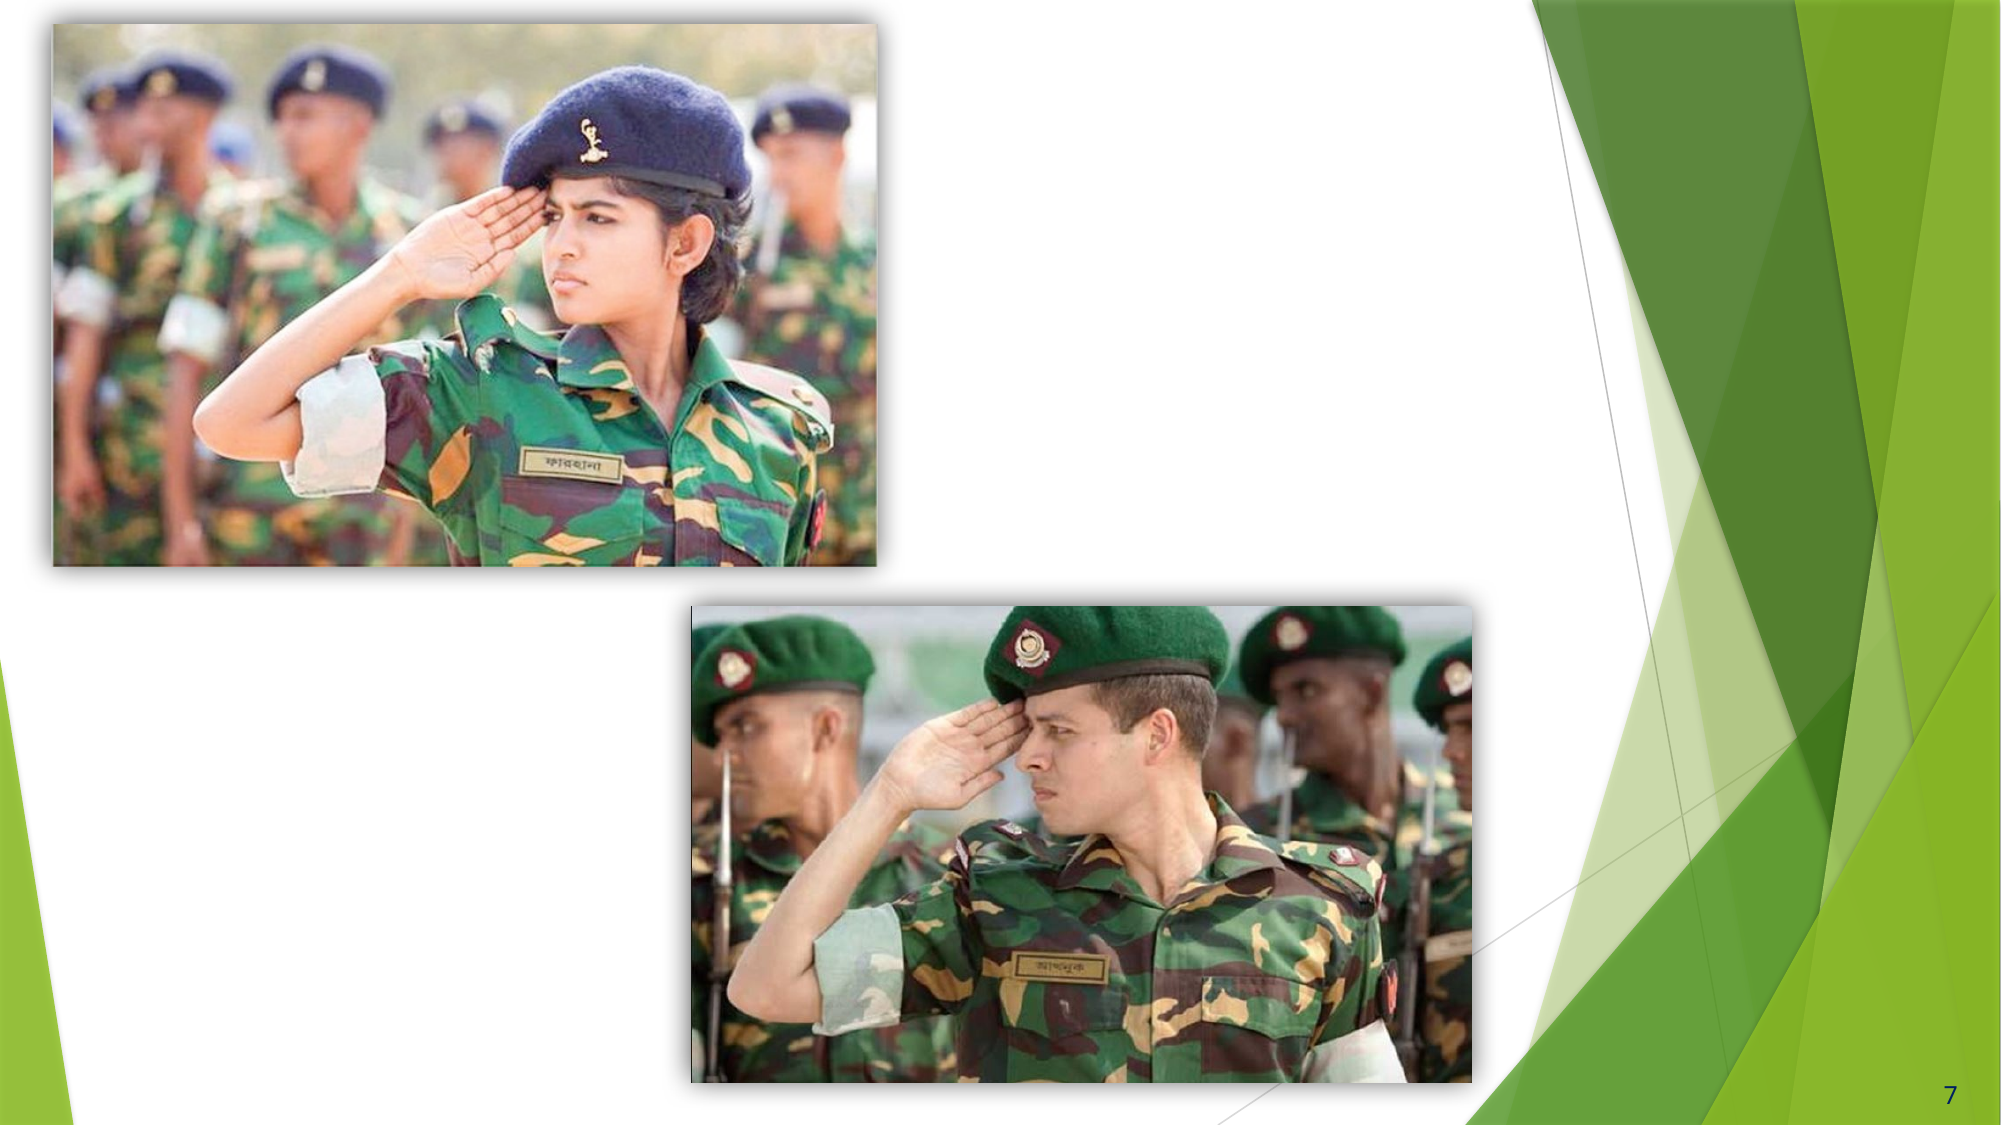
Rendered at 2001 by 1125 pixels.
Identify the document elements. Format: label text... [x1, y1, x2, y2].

slide_number 7 [1860, 1065, 1973, 1125]
picture [50, 23, 879, 568]
picture [691, 606, 1473, 1084]
